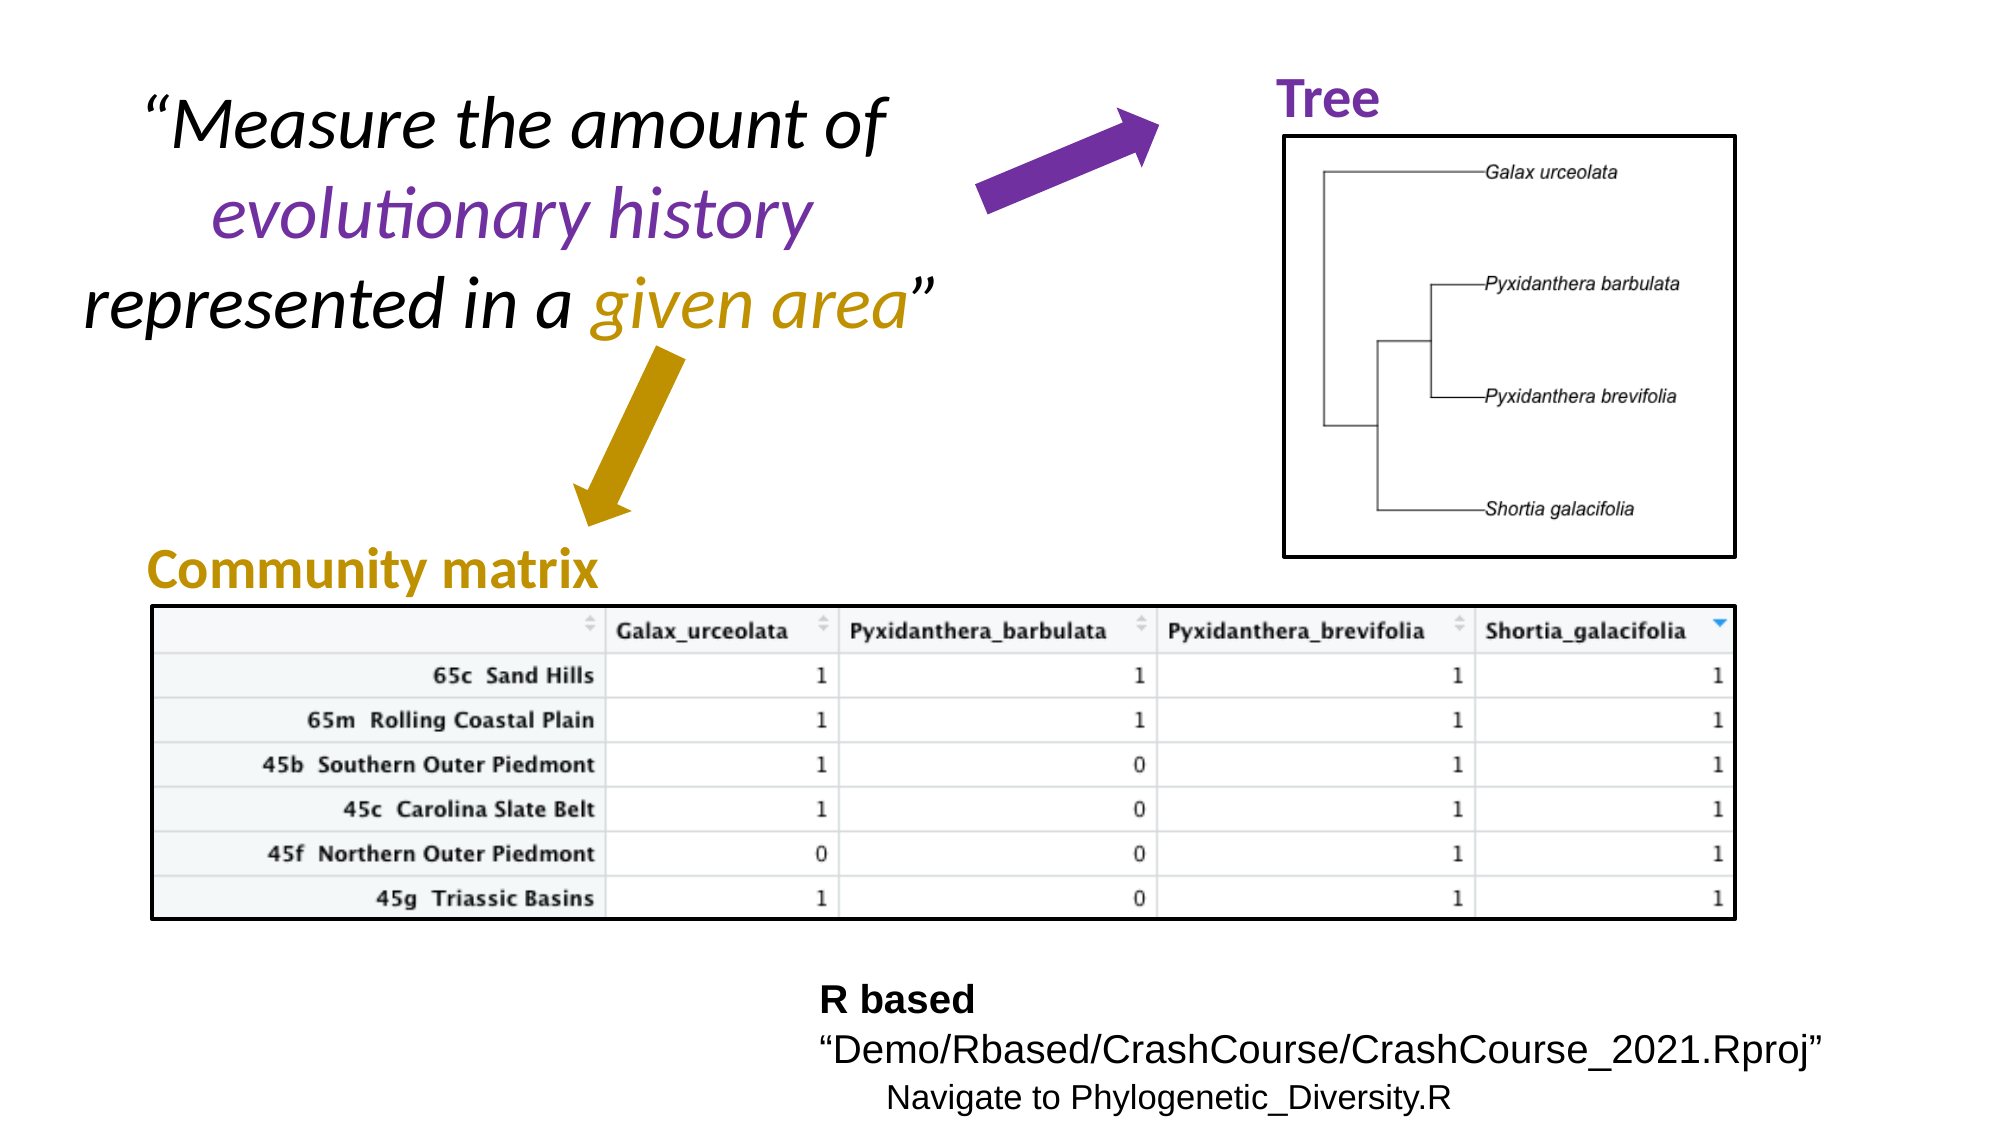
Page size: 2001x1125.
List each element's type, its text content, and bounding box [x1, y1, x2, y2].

text_box [973, 105, 1161, 216]
text_box Tree [1262, 51, 1396, 137]
text_box R based “Demo/Rbased/CrashCourse/CrashCourse_2021.Rproj” Navigate to Phylogenetic_Diversity.R [737, 971, 2000, 1125]
text_box Community matrix [126, 522, 621, 608]
text_box “Measure the amount of evolutionary history represented in a given area” [39, 65, 985, 351]
picture [154, 608, 1733, 918]
text_box [571, 343, 688, 528]
picture [1286, 137, 1733, 555]
